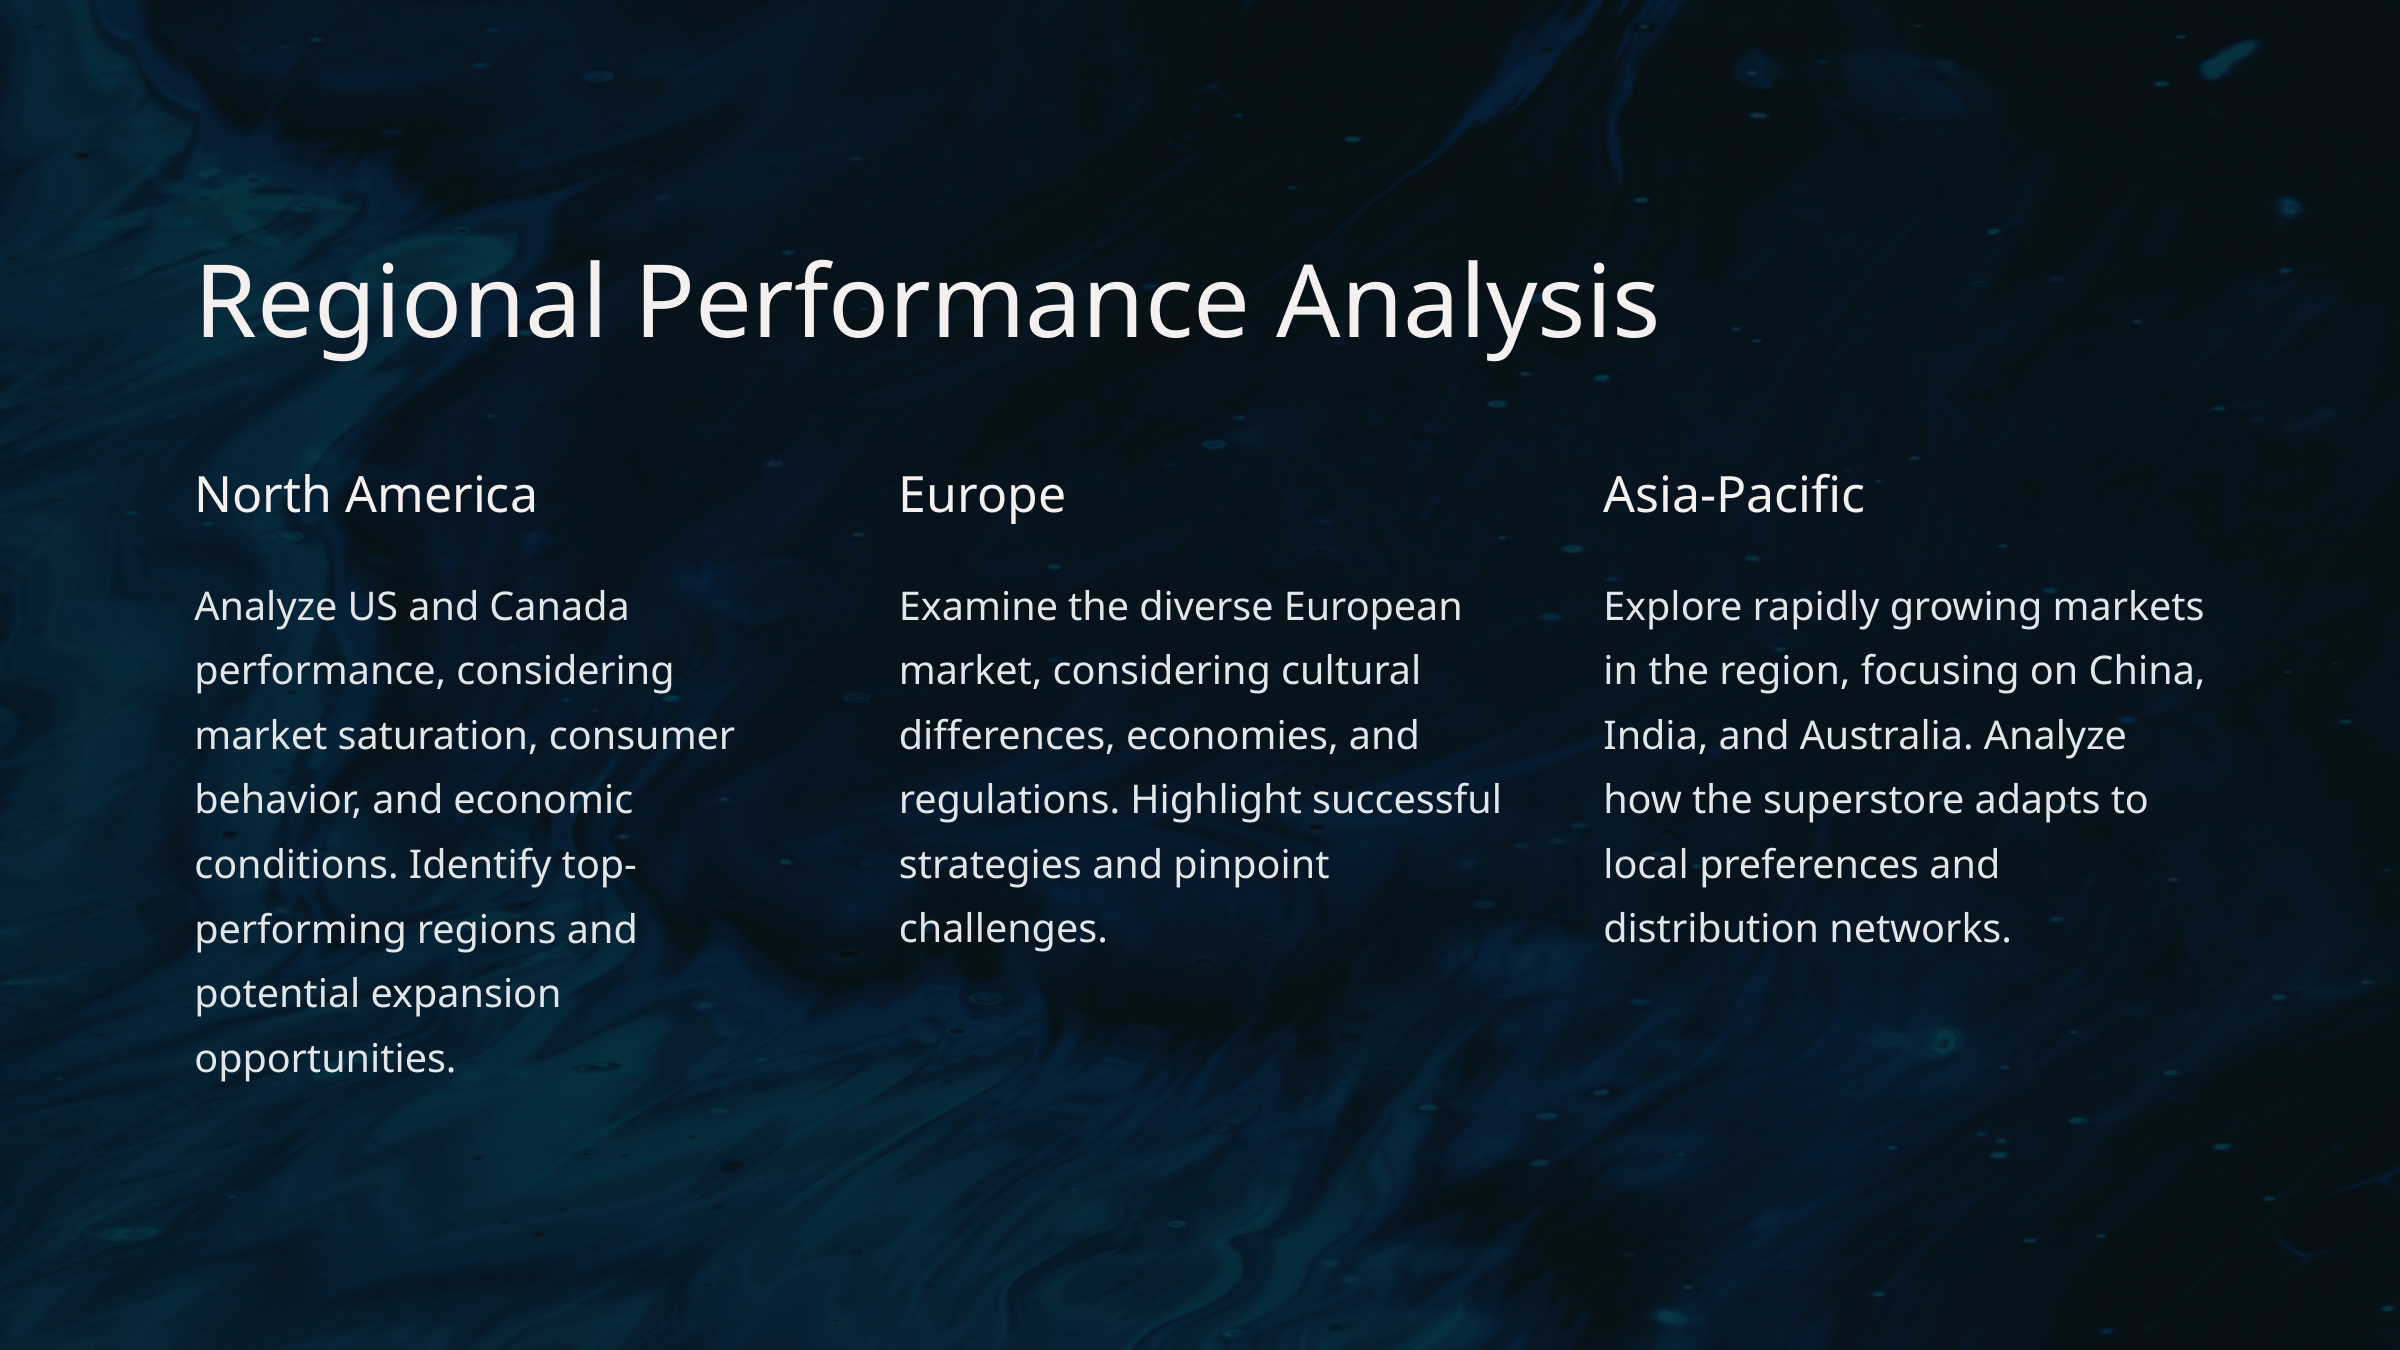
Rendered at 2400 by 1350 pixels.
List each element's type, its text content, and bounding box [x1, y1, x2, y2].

text_box Explore rapidly growing markets in the region, focusing on China, India, and Australia. Analyze how the superstore adapts to local preferences and distribution networks. [1603, 563, 2208, 1017]
text_box Examine the diverse European market, considering cultural differences, economies, and regulations. Highlight successful strategies and pinpoint challenges. [898, 563, 1504, 1017]
text_box Asia-Pacific [1603, 459, 2110, 523]
text_box Europe [898, 459, 1406, 523]
picture [0, 0, 2400, 1350]
text_box Regional Performance Analysis [194, 231, 1753, 359]
text_box Analyze US and Canada performance, considering market saturation, consumer behavior, and economic conditions. Identify top-performing regions and potential expansion opportunities. [194, 563, 799, 1082]
text_box North America [194, 459, 701, 523]
